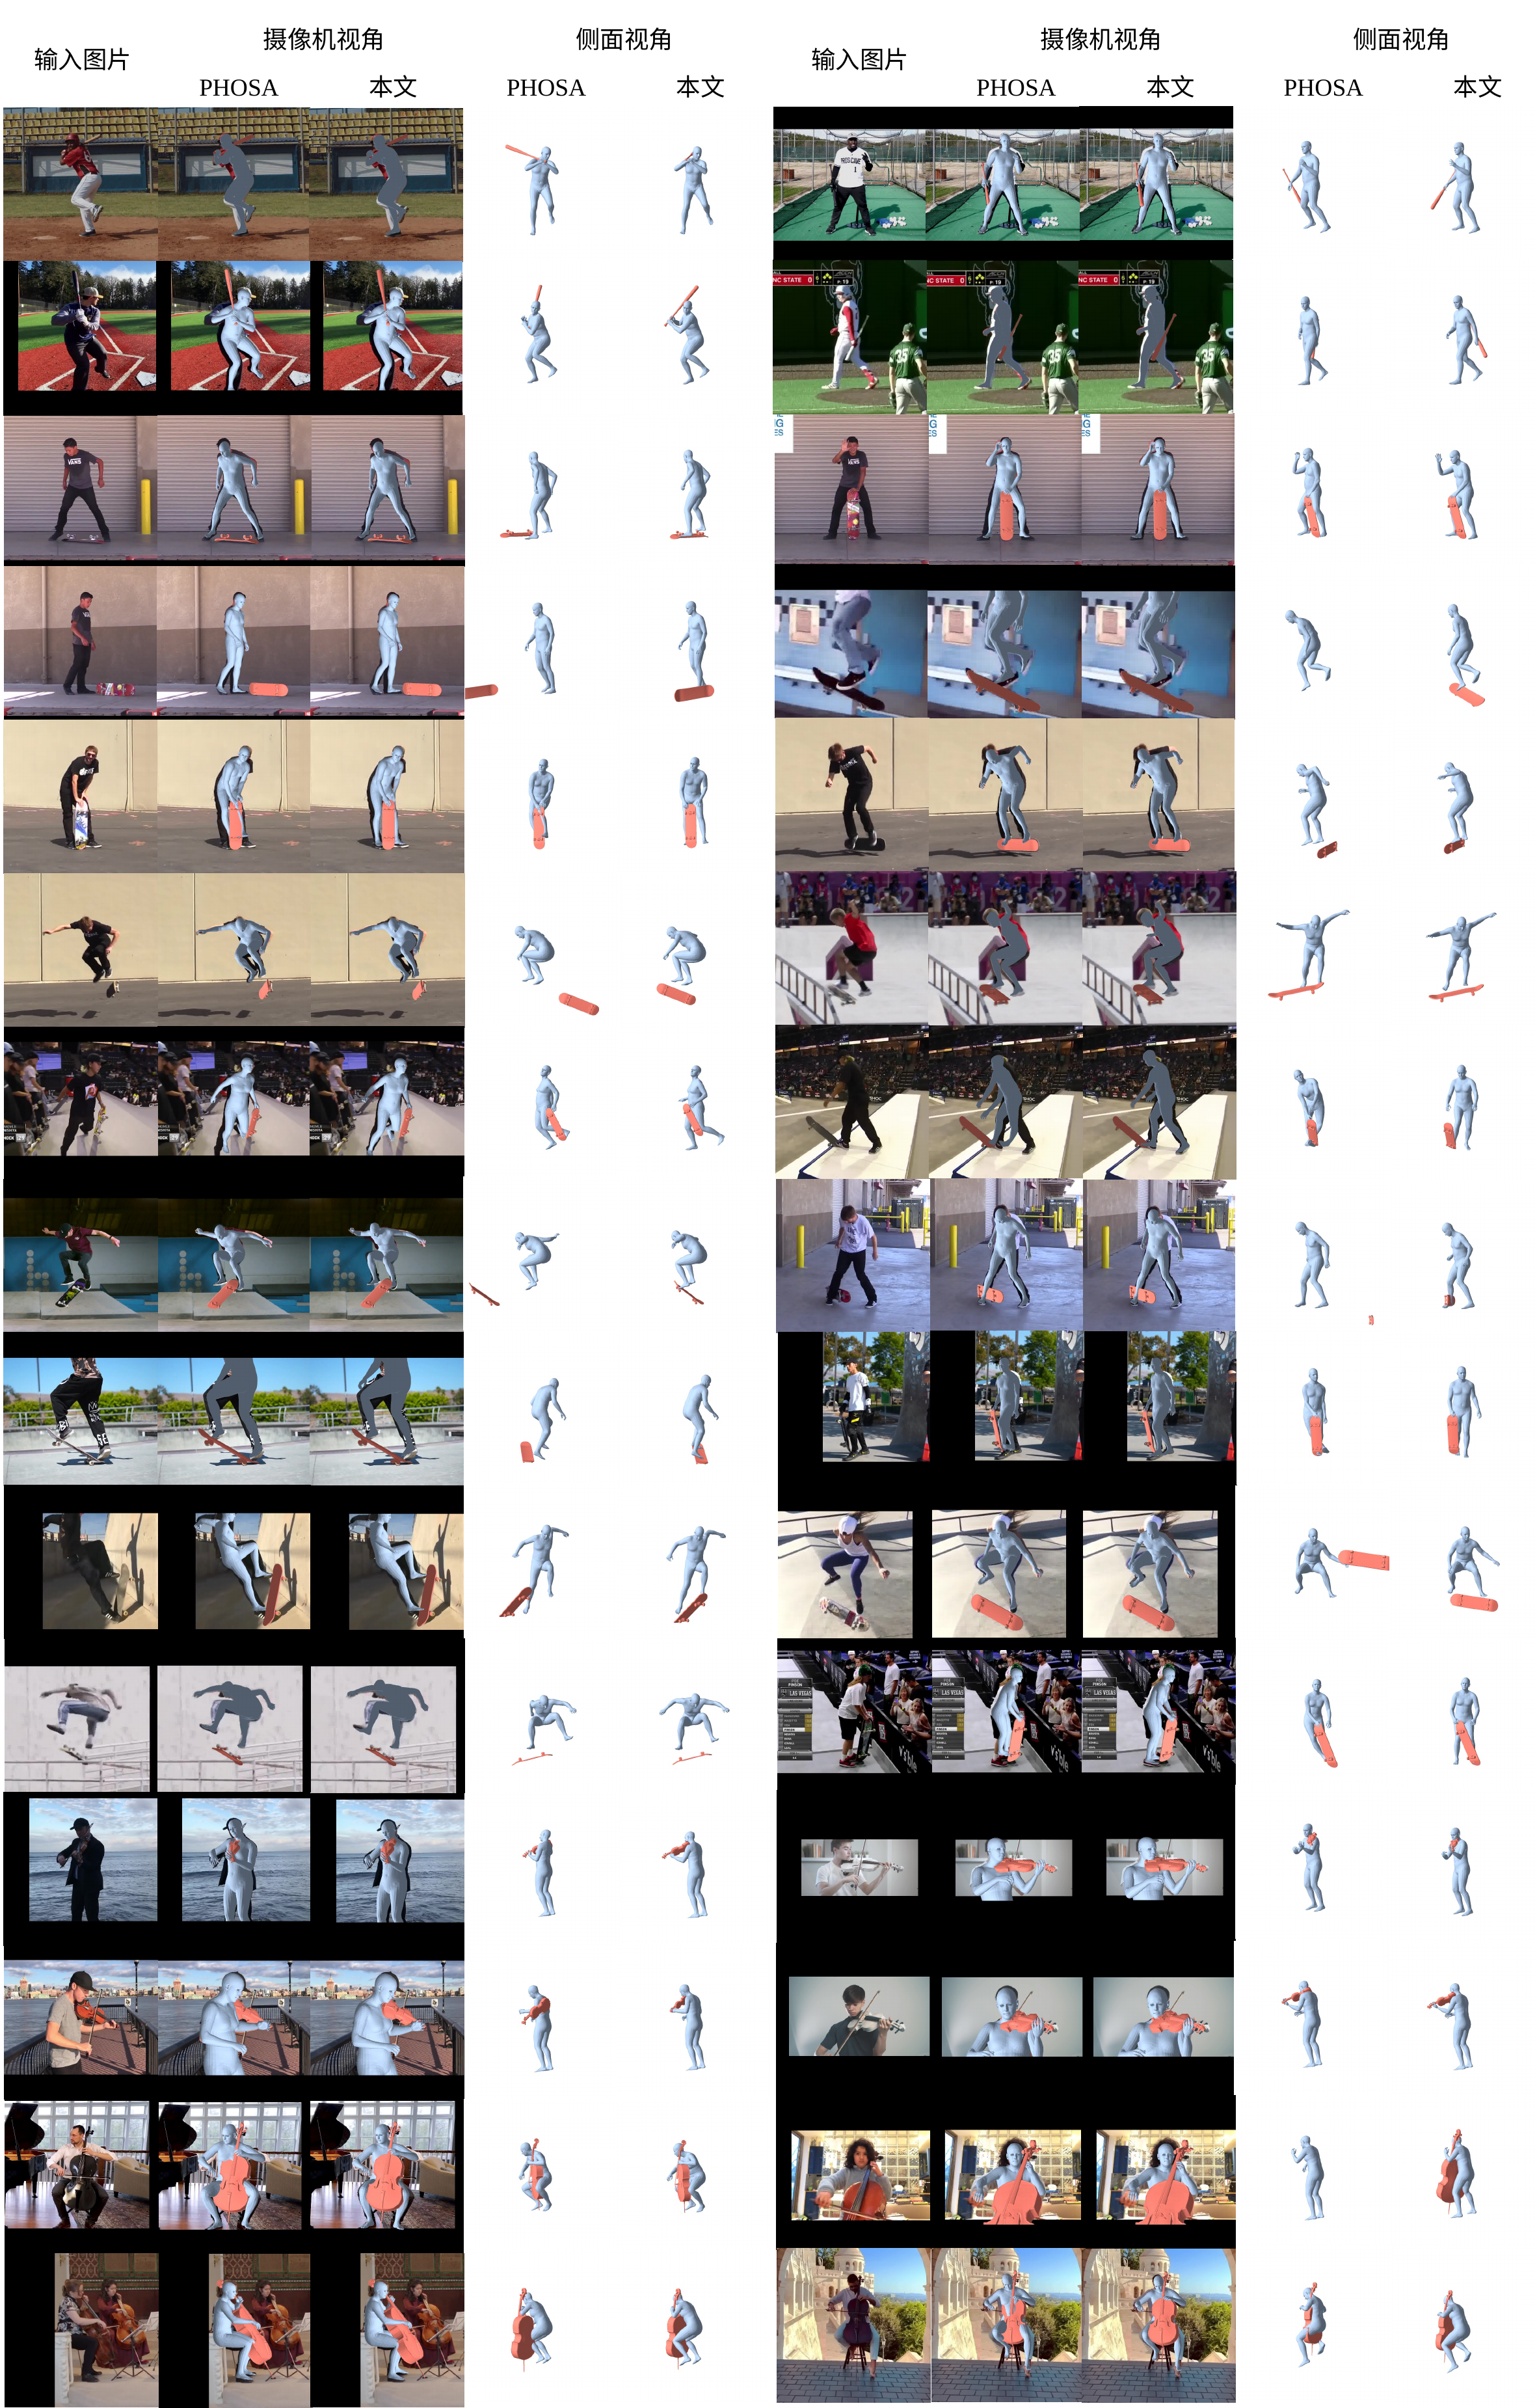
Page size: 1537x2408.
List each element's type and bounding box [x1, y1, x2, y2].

text_box [3, 19, 1537, 2408]
